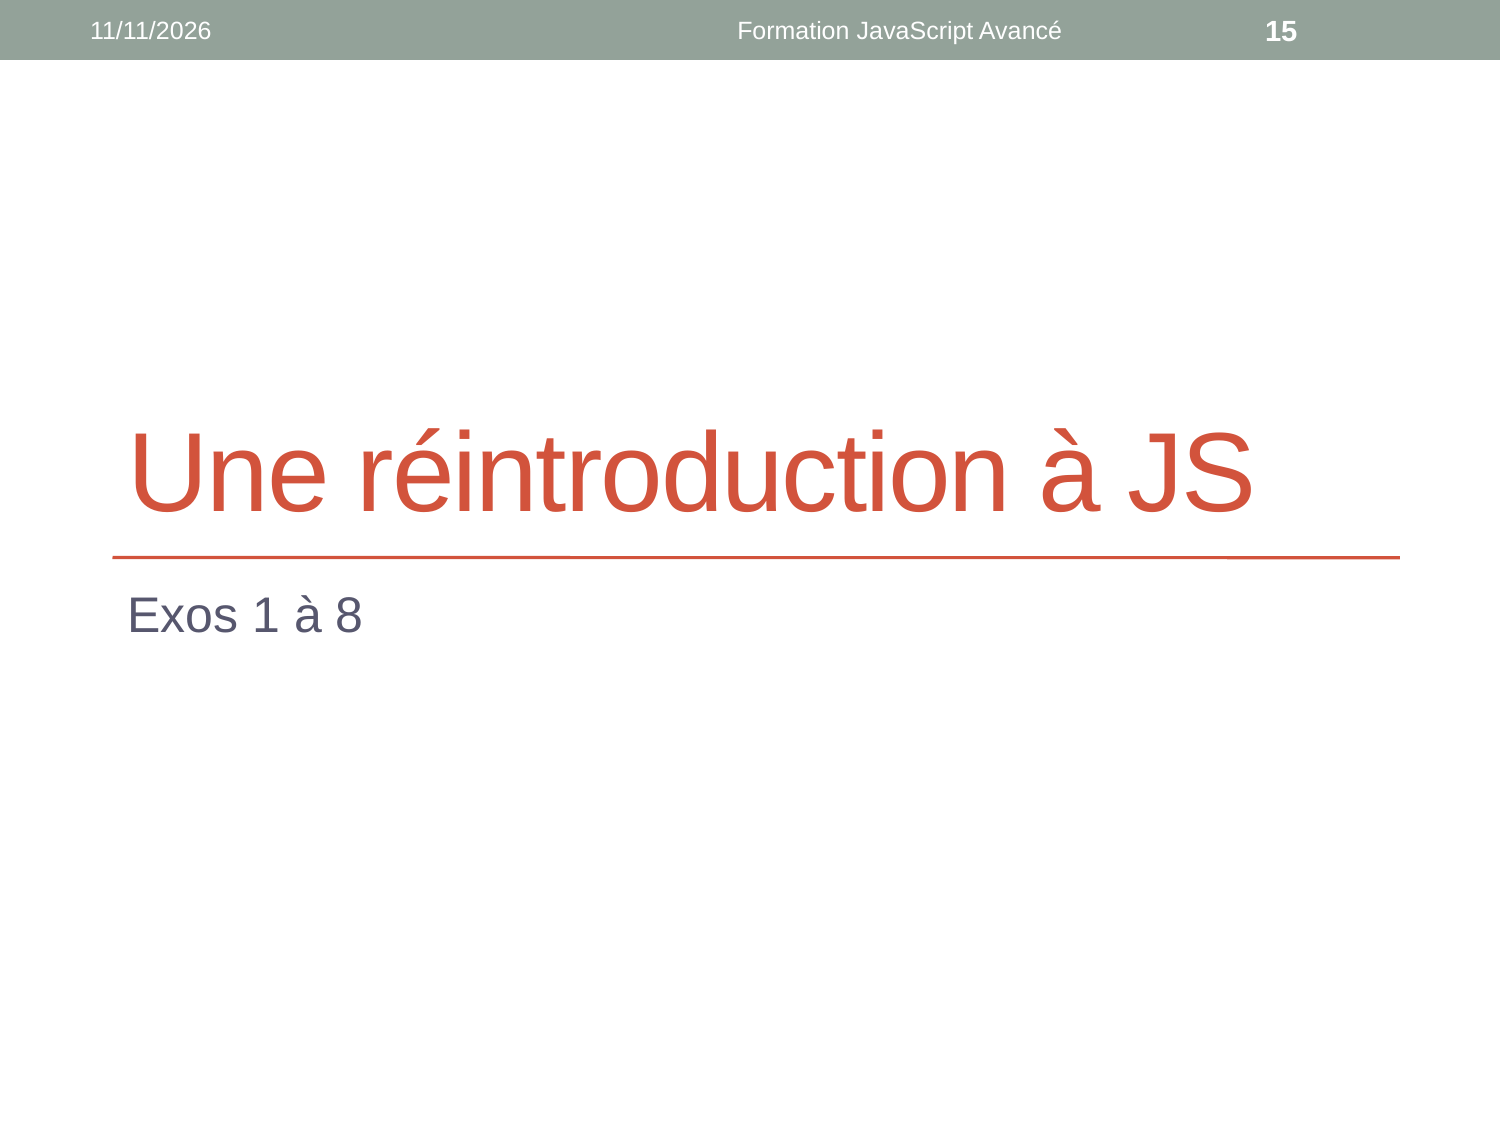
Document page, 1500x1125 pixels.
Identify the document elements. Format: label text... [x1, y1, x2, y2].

footer Formation JavaScript Avancé [562, 3, 1238, 57]
subtitle Exos 1 à 8 [112, 575, 1163, 863]
title Une réintroduction à JS [112, 224, 1400, 542]
slide_number 15 [1250, 3, 1425, 57]
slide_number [75, 3, 550, 57]
